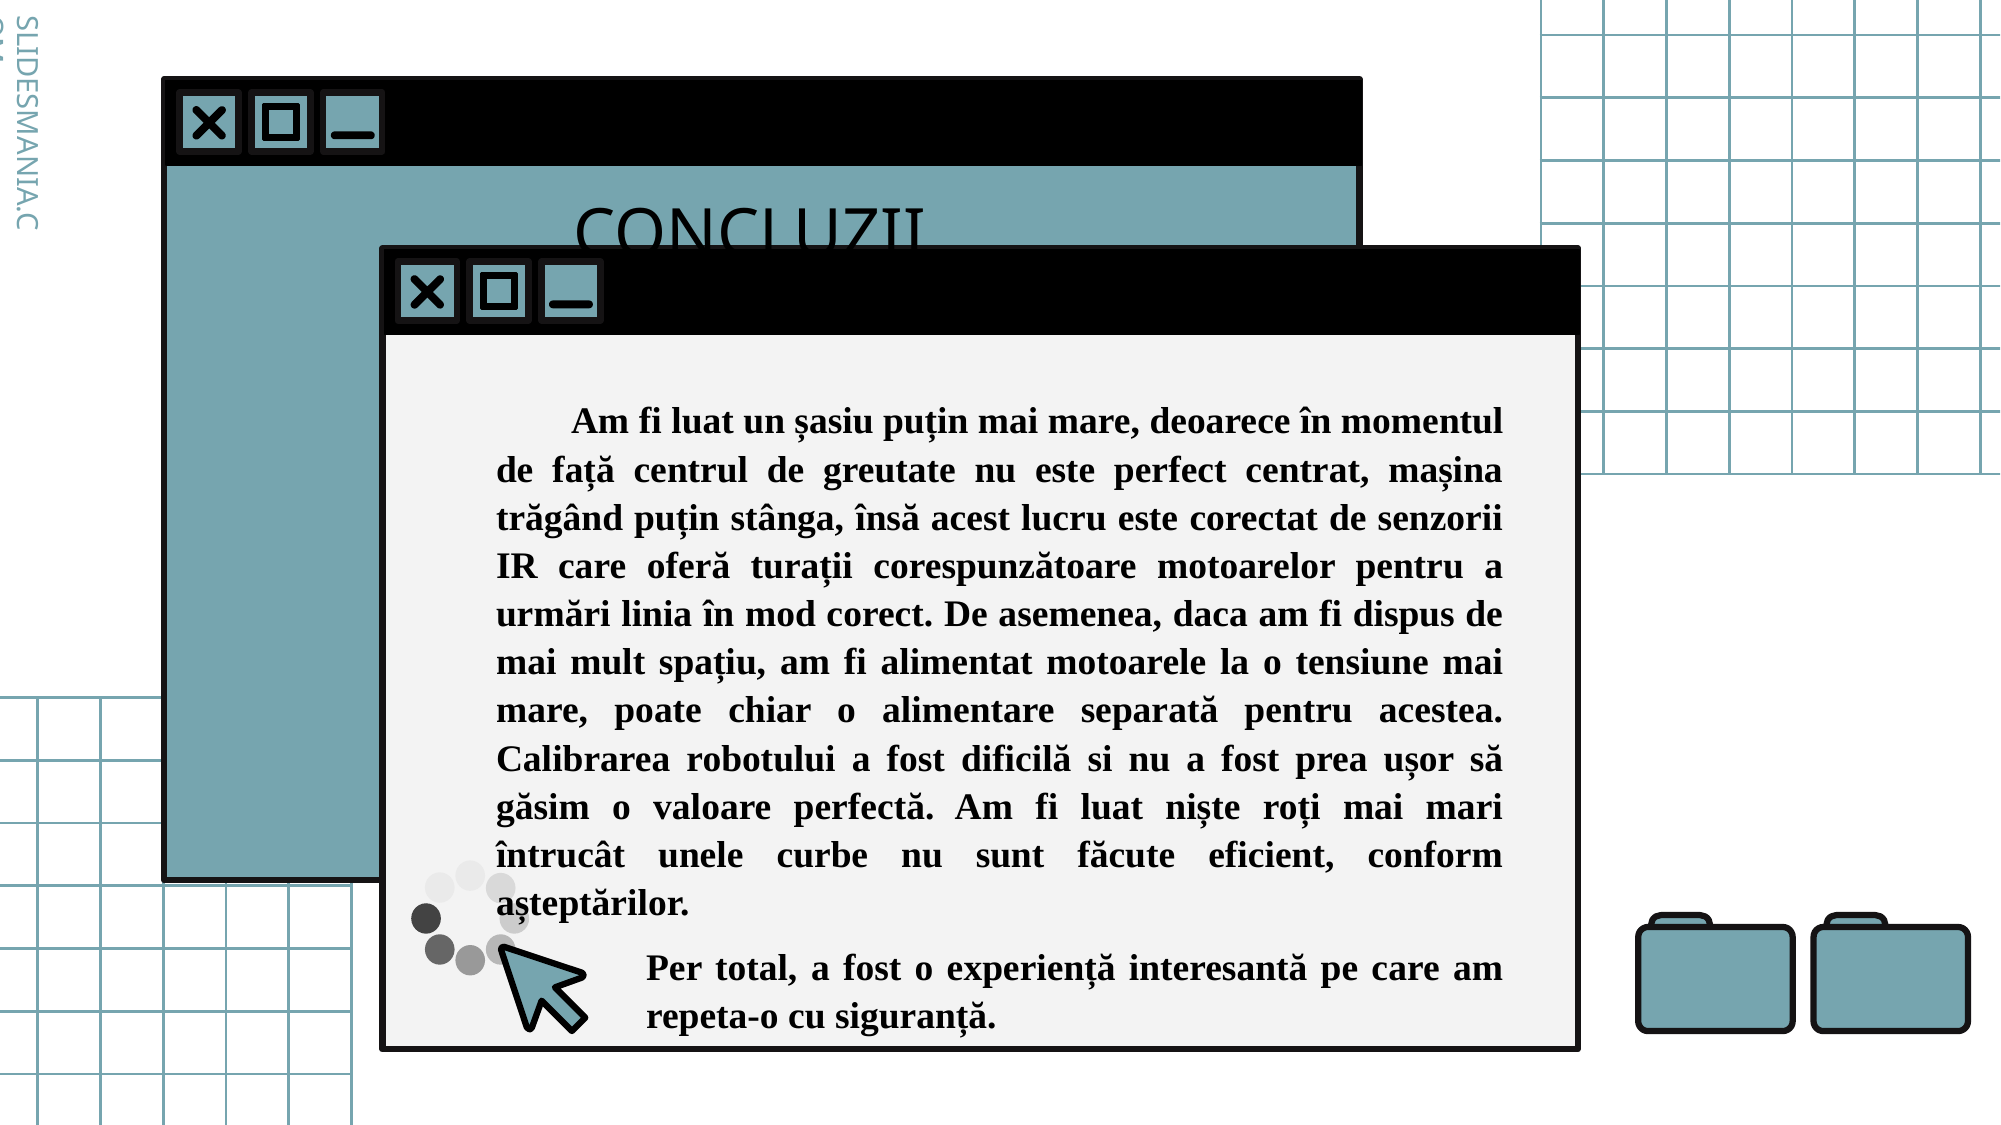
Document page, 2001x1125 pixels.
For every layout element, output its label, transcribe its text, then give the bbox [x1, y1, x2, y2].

text_box Am fi luat un șasiu puțin mai mare, deoarece în momentul de față centrul de greutate nu este perfect centrat, mașina trăgând puțin stânga, însă acest lucru este corectat de senzorii IR care oferă turații corespunzătoare motoarelor pentru a urmări linia în mod corect. De asemenea, daca am fi dispus de mai mult spațiu, am fi alimentat motoarele la o tensiune mai mare, poate chiar o alimentare separată pentru acestea. Calibrarea robotului a fost dificilă si nu a fost prea ușor să găsim o valoare perfectă. Am fi luat niște roți mai mari întrucât unele curbe nu sunt făcute eficient, conform așteptărilor. Per total, a fost o experiență interesantă pe care am repeta-o cu siguranță. [481, 386, 1519, 1044]
title CONCLUZII [553, 153, 1223, 290]
